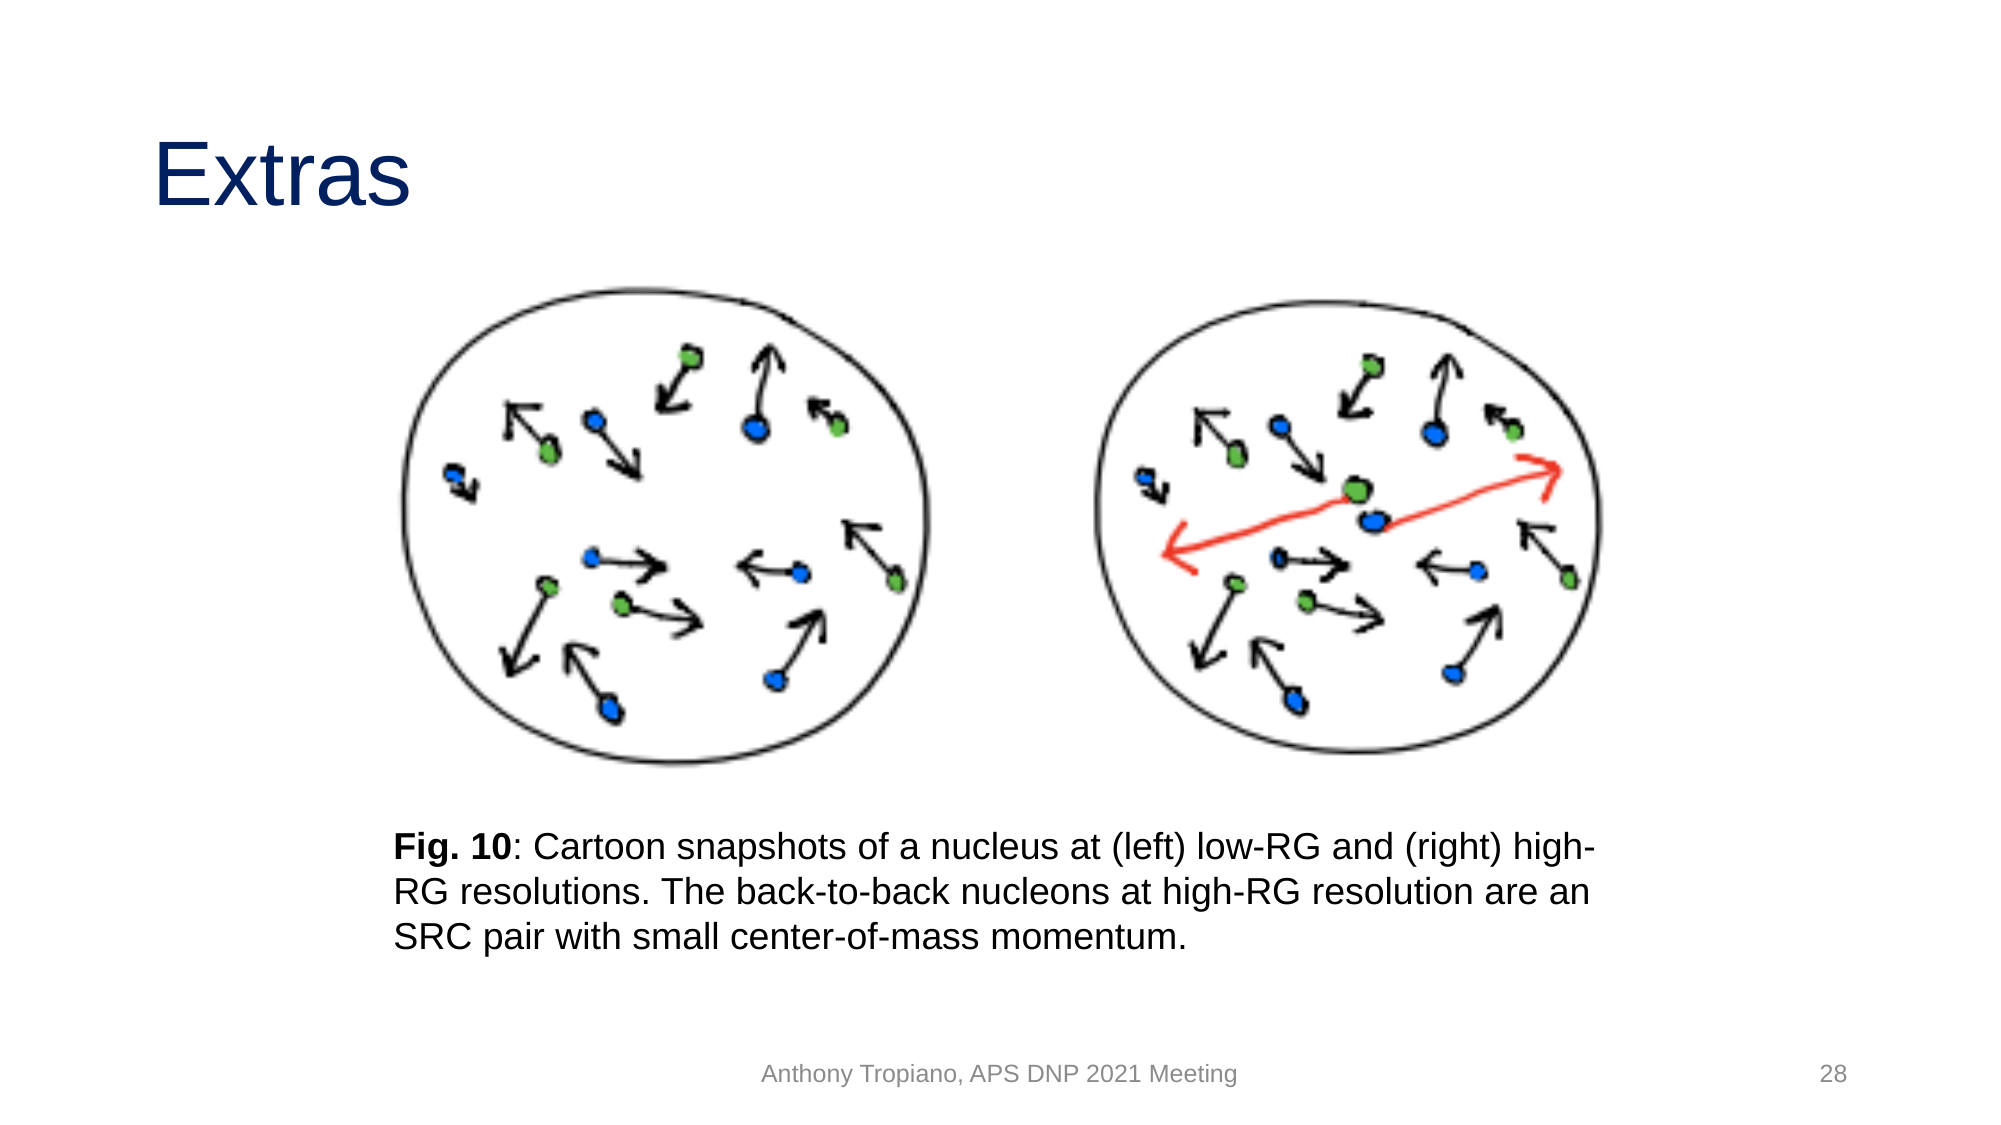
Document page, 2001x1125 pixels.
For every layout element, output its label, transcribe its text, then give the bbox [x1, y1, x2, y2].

picture [1049, 262, 1640, 788]
footer Anthony Tropiano, APS DNP 2021 Meeting [662, 1042, 1338, 1103]
slide_number 28 [1412, 1042, 1863, 1103]
title Extras [137, 59, 1863, 278]
text_box Fig. 10: Cartoon snapshots of a nucleus at (left) low-RG and (right) high-RG resolutions. The back-to-back nucleons at high-RG resolution are an SRC pair with small center-of-mass momentum. [378, 814, 1622, 965]
picture [366, 262, 951, 788]
